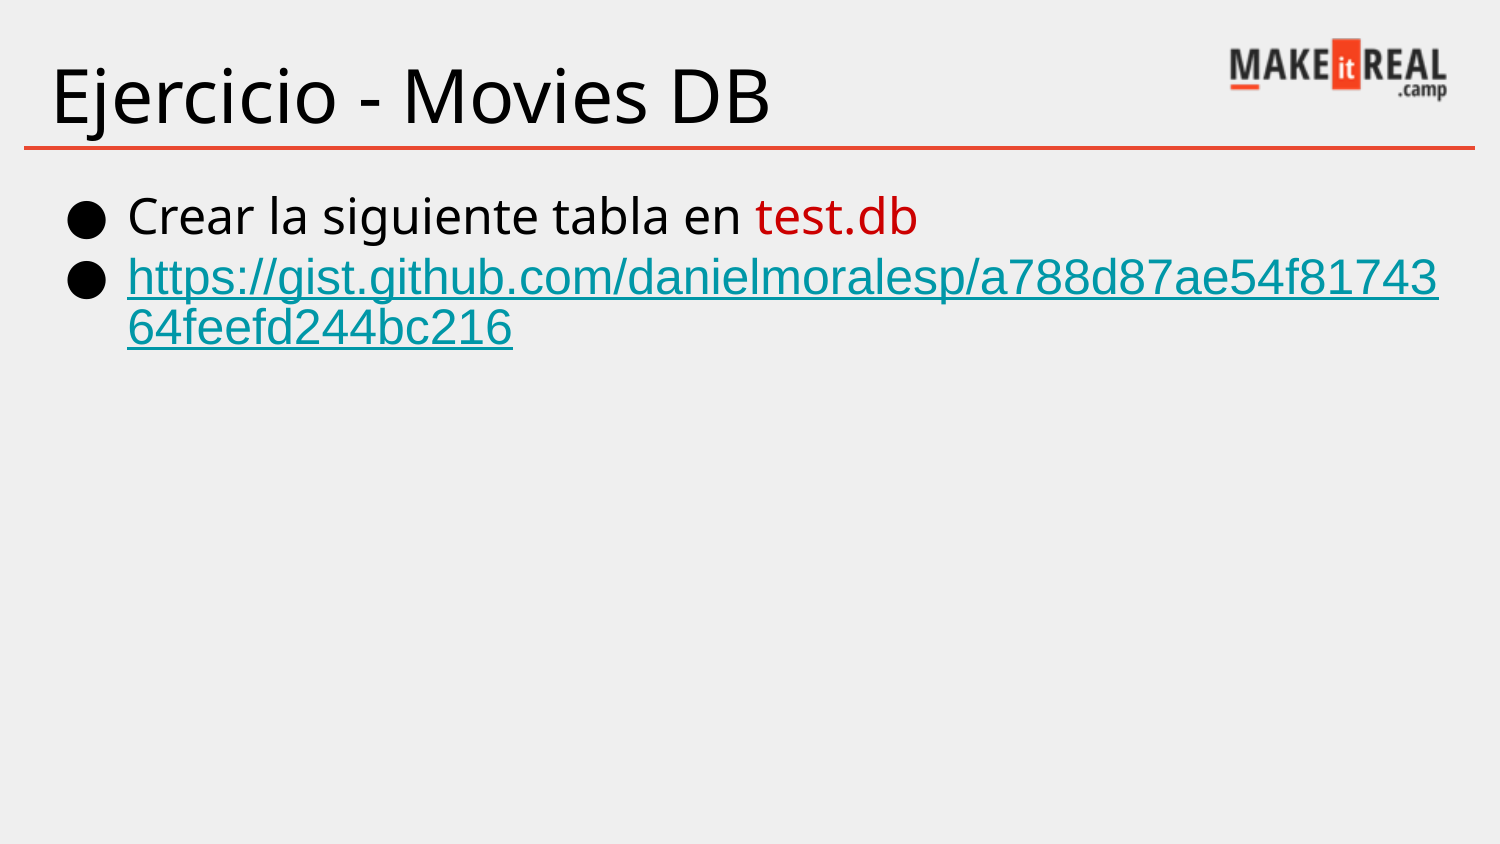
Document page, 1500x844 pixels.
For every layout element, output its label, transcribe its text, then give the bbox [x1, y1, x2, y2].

text_box Crear la siguiente tabla en test.db https://gist.github.com/danielmoralesp/a788d87ae54f8174364feefd244bc216 [37, 169, 1459, 805]
picture [1202, 15, 1476, 126]
text_box Ejercicio - Movies DB [35, 33, 1205, 137]
picture [24, 146, 1476, 151]
